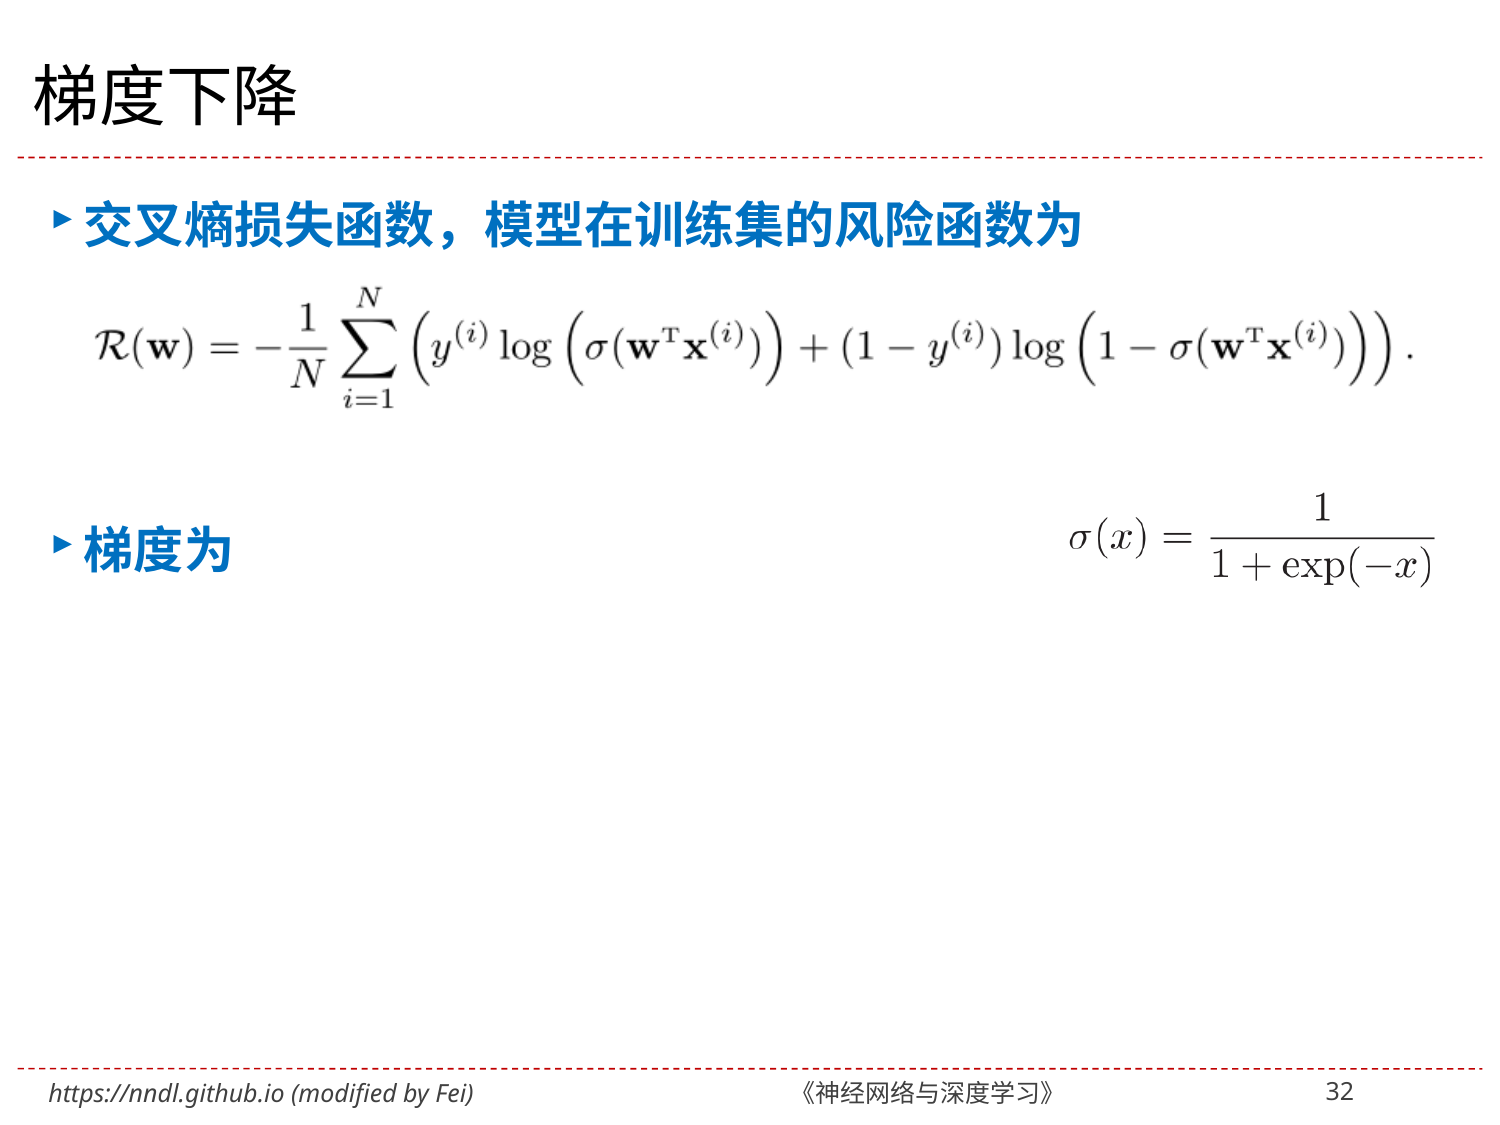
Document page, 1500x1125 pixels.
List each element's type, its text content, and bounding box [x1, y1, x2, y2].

list 交叉熵损失函数，模型在训练集的风险函数为 梯度为 [35, 173, 1500, 1043]
title 梯度下降 [17, 24, 1483, 142]
picture [86, 279, 1450, 417]
picture [1055, 462, 1438, 609]
